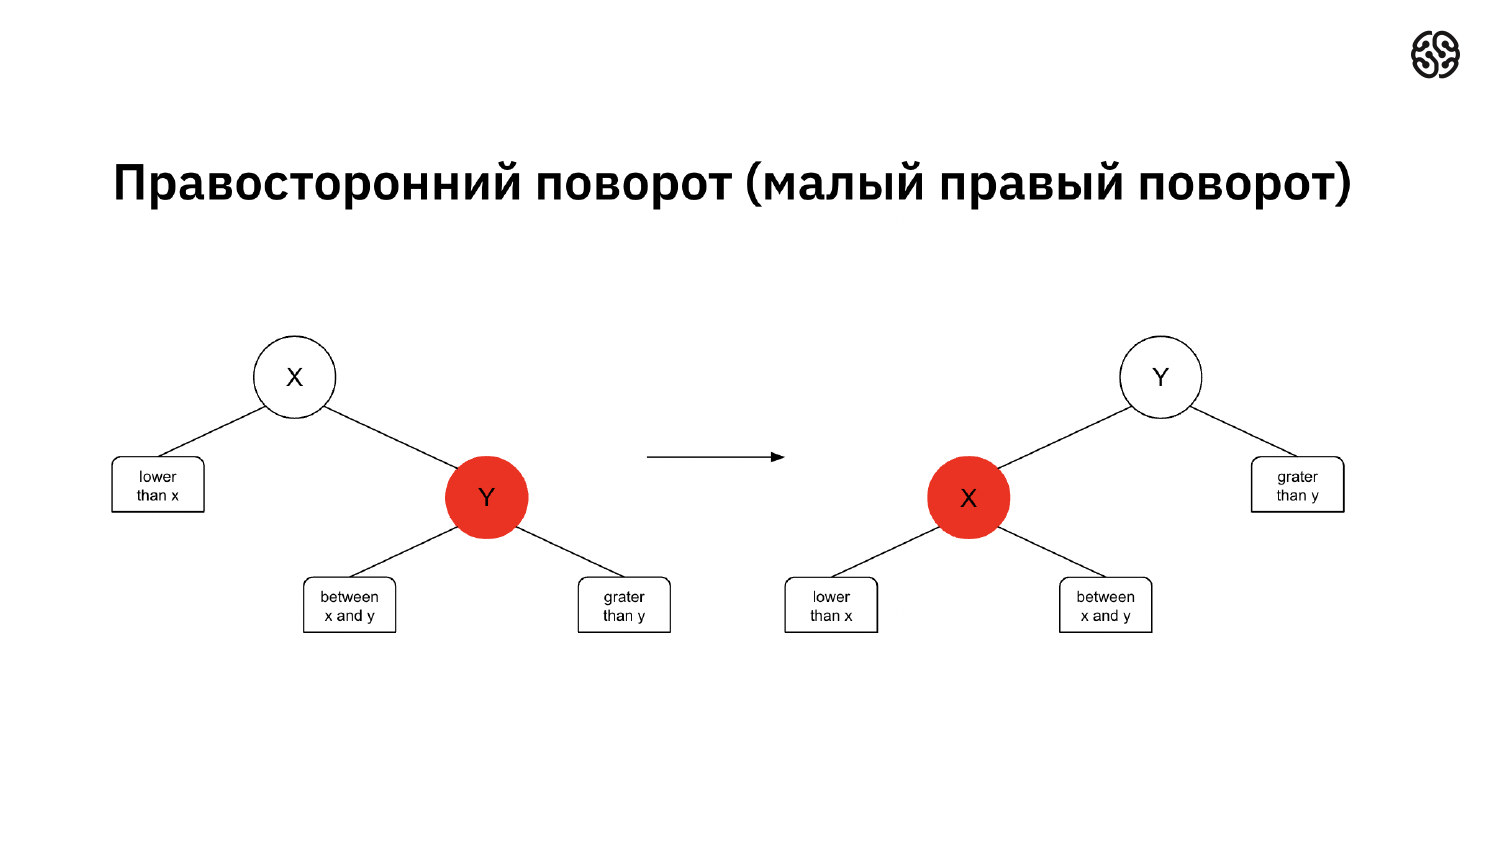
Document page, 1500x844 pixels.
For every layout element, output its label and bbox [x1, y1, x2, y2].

picture [1411, 30, 1460, 79]
picture [51, 156, 1390, 670]
